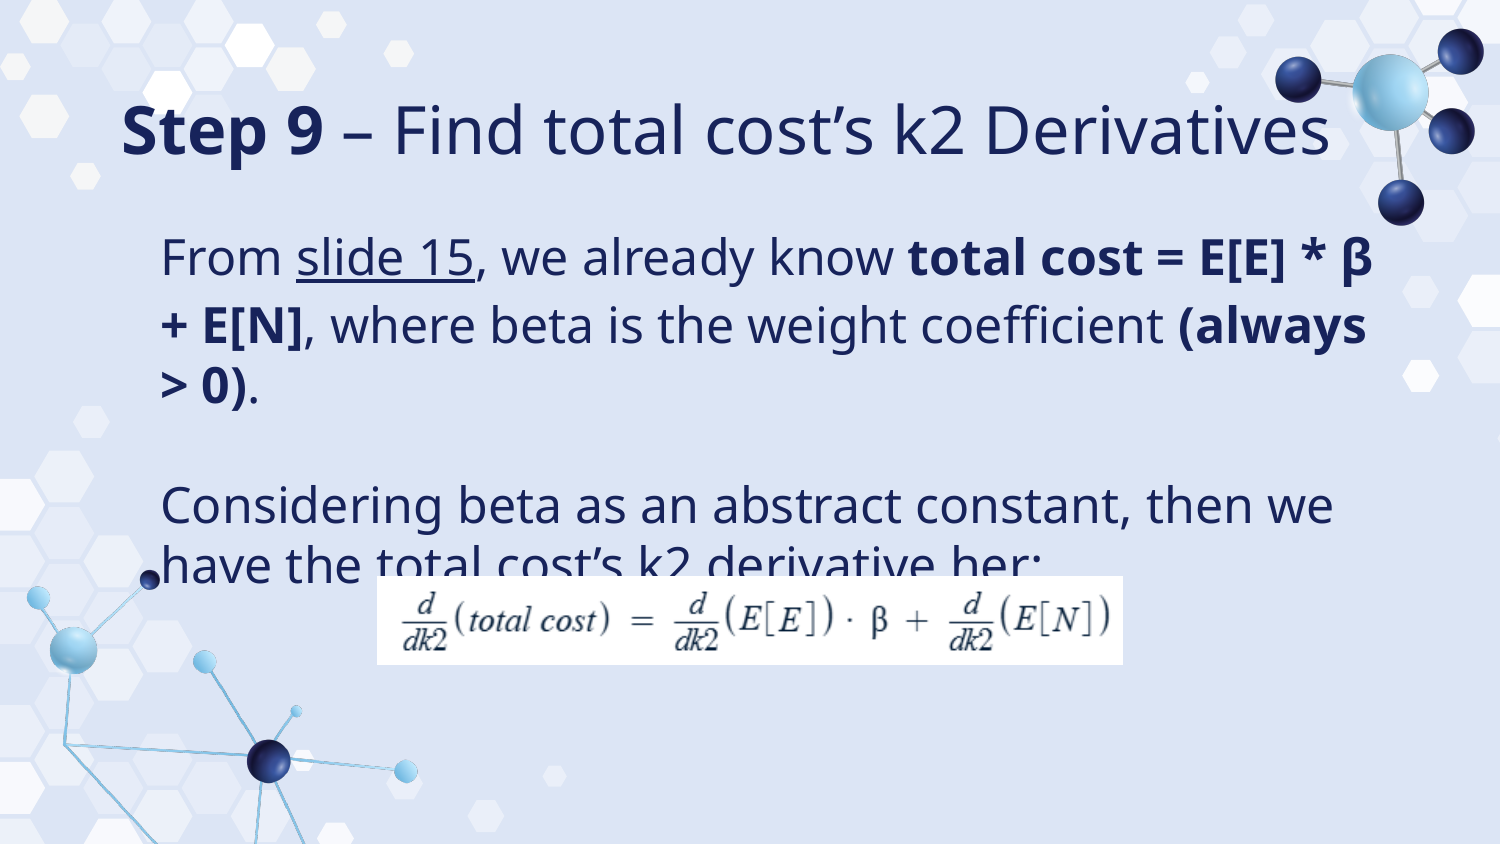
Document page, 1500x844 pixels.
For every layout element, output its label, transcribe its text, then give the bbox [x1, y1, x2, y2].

title Step 9 – Find total cost’s k2 Derivatives [45, 72, 1410, 193]
picture [377, 576, 1123, 665]
text_box From slide 15, we already know total cost = E[E] * β + E[N], where beta is the weight coefficient (always > 0). Considering beta as an abstract constant, then we have the total cost’s k2 derivative her: [145, 210, 1410, 542]
picture [0, 481, 479, 844]
picture [1269, 0, 1500, 235]
